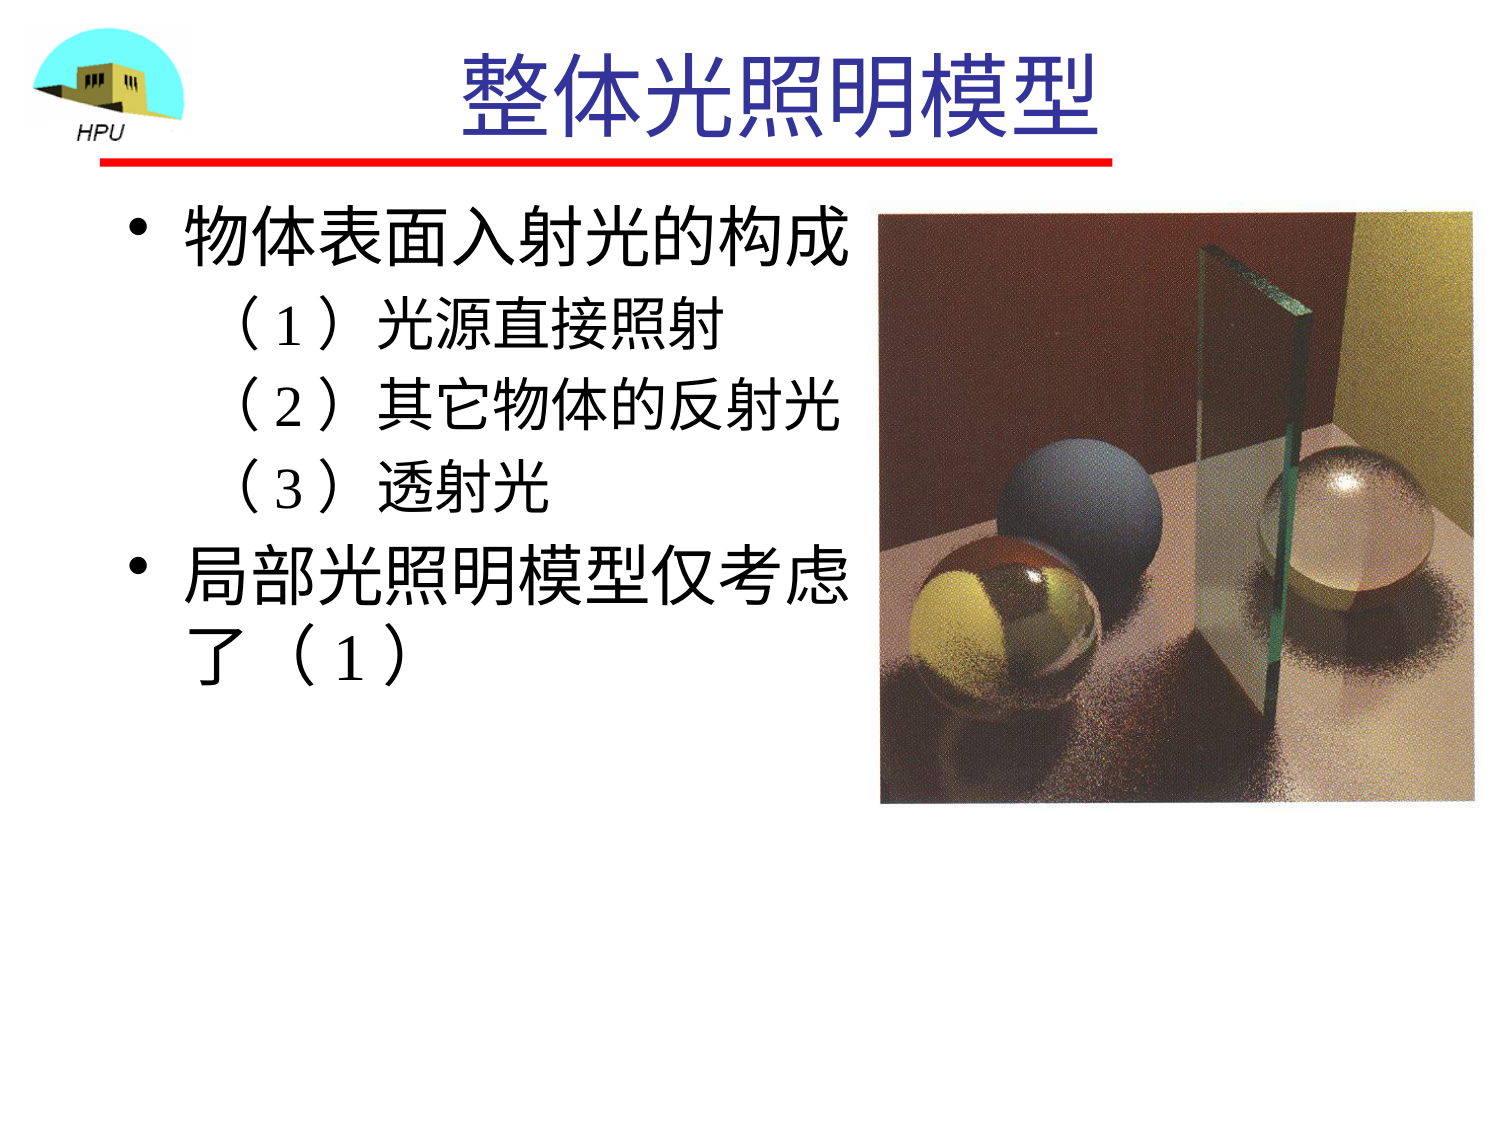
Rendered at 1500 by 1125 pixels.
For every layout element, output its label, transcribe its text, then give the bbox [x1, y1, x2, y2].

list 物体表面入射光的构成 （1）光源直接照射 （2）其它物体的反射光 （3）透射光 局部光照明模型仅考虑了（1） [112, 187, 869, 1000]
picture [871, 200, 1483, 811]
title 整体光照明模型 [187, 0, 1375, 188]
picture [24, 24, 187, 154]
